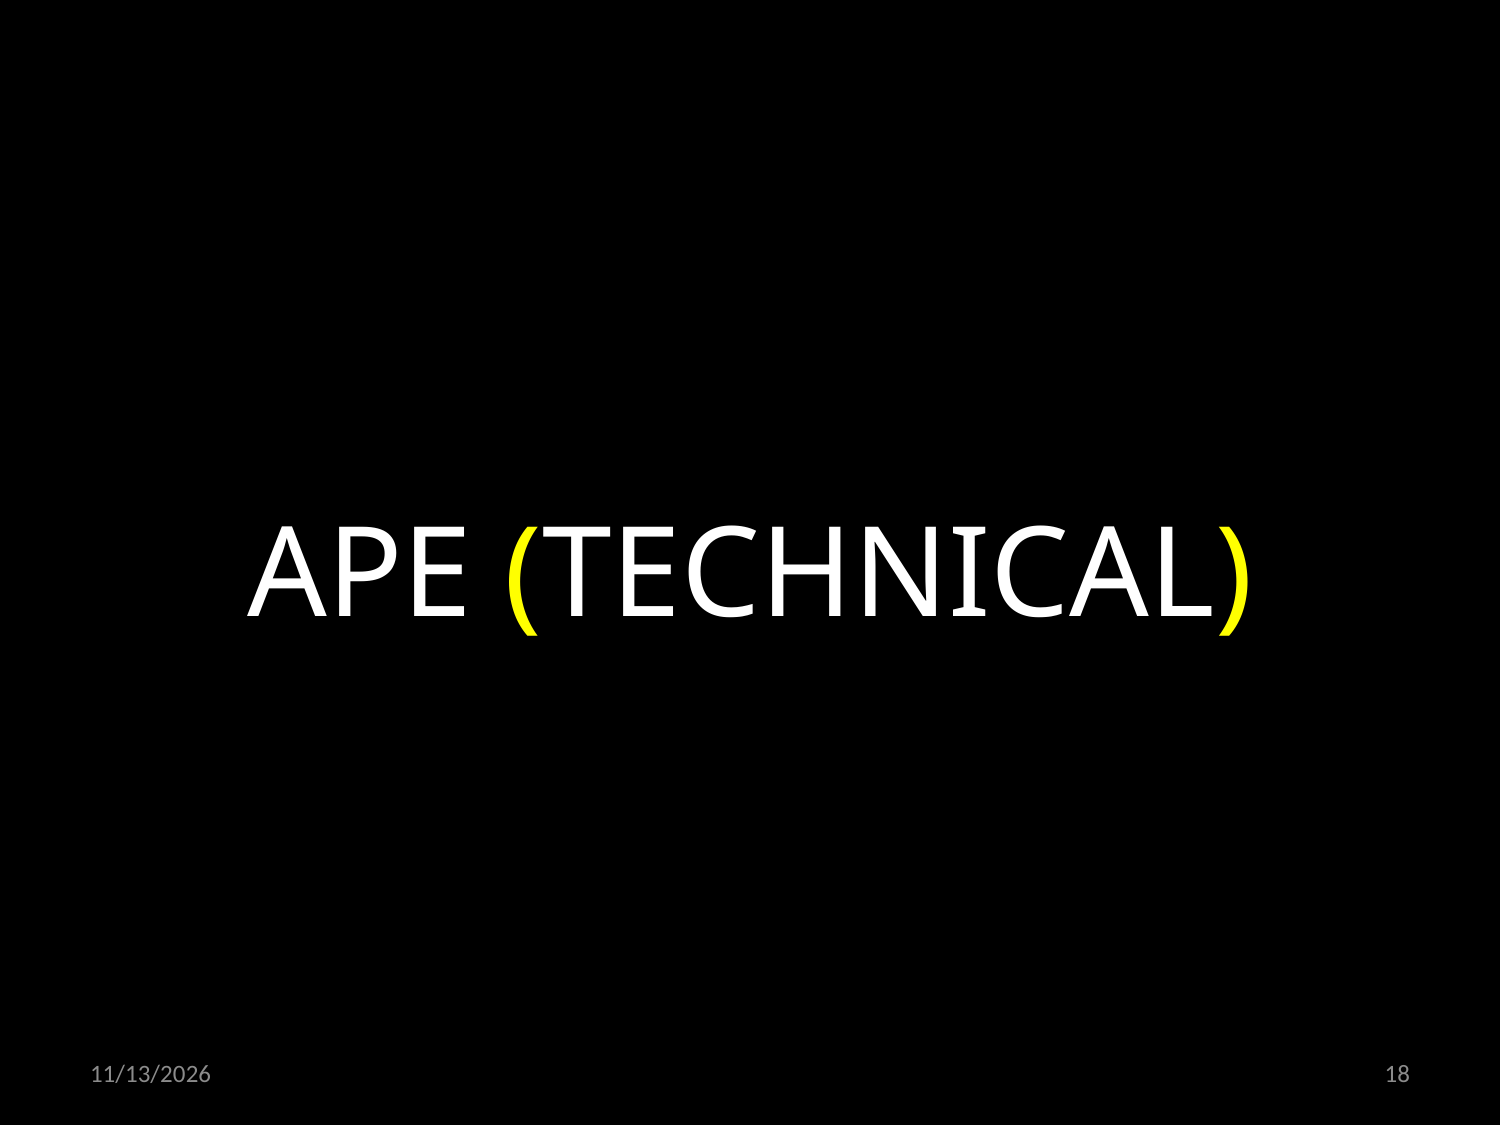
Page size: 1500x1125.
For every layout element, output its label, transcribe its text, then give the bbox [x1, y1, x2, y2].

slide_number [75, 1042, 425, 1103]
slide_number 18 [1074, 1042, 1425, 1103]
list APE (TECHNICAL) [0, 484, 1500, 586]
